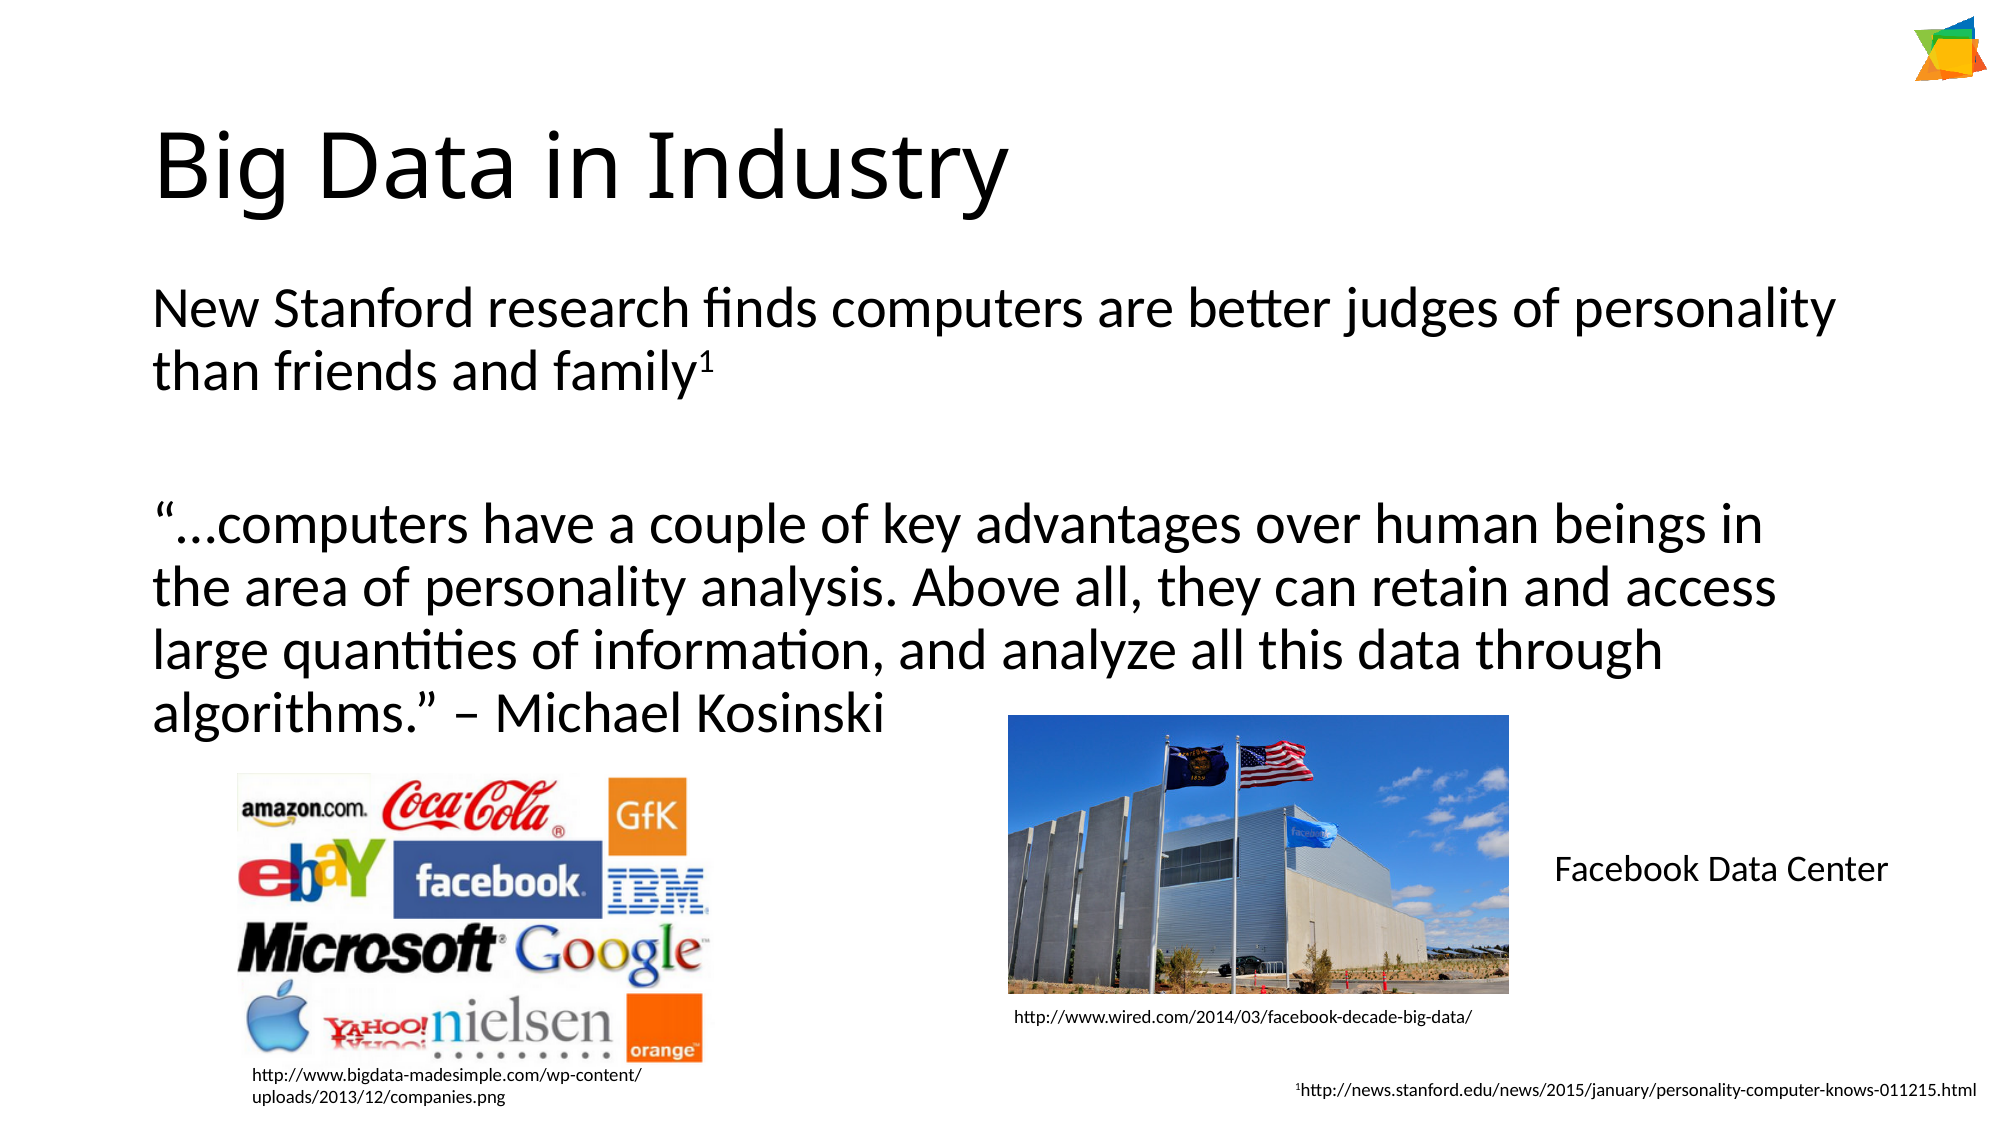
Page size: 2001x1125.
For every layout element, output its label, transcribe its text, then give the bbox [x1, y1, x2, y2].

title Big Data in Industry [137, 59, 1863, 269]
text_box 1http://news.stanford.edu/news/2015/january/personality-computer-knows-011215.html [1280, 1070, 2000, 1108]
text_box http://www.bigdata-madesimple.com/wp-content/uploads/2013/12/companies.png [237, 1071, 702, 1115]
text_box Facebook Data Center [1539, 836, 1904, 897]
text_box http://www.wired.com/2014/03/facebook-decade-big-data/ [999, 997, 1488, 1035]
picture [237, 773, 715, 1071]
list New Stanford research finds computers are better judges of personality than friends and family1 “…computers have a couple of key advantages over human beings in the area of personality analysis. Above all, they can retain and access large quantities of information, and analyze all this data through algorithms.” – Michael Kosinski [137, 269, 1863, 984]
picture [1914, 16, 1987, 81]
picture [1008, 715, 1509, 994]
